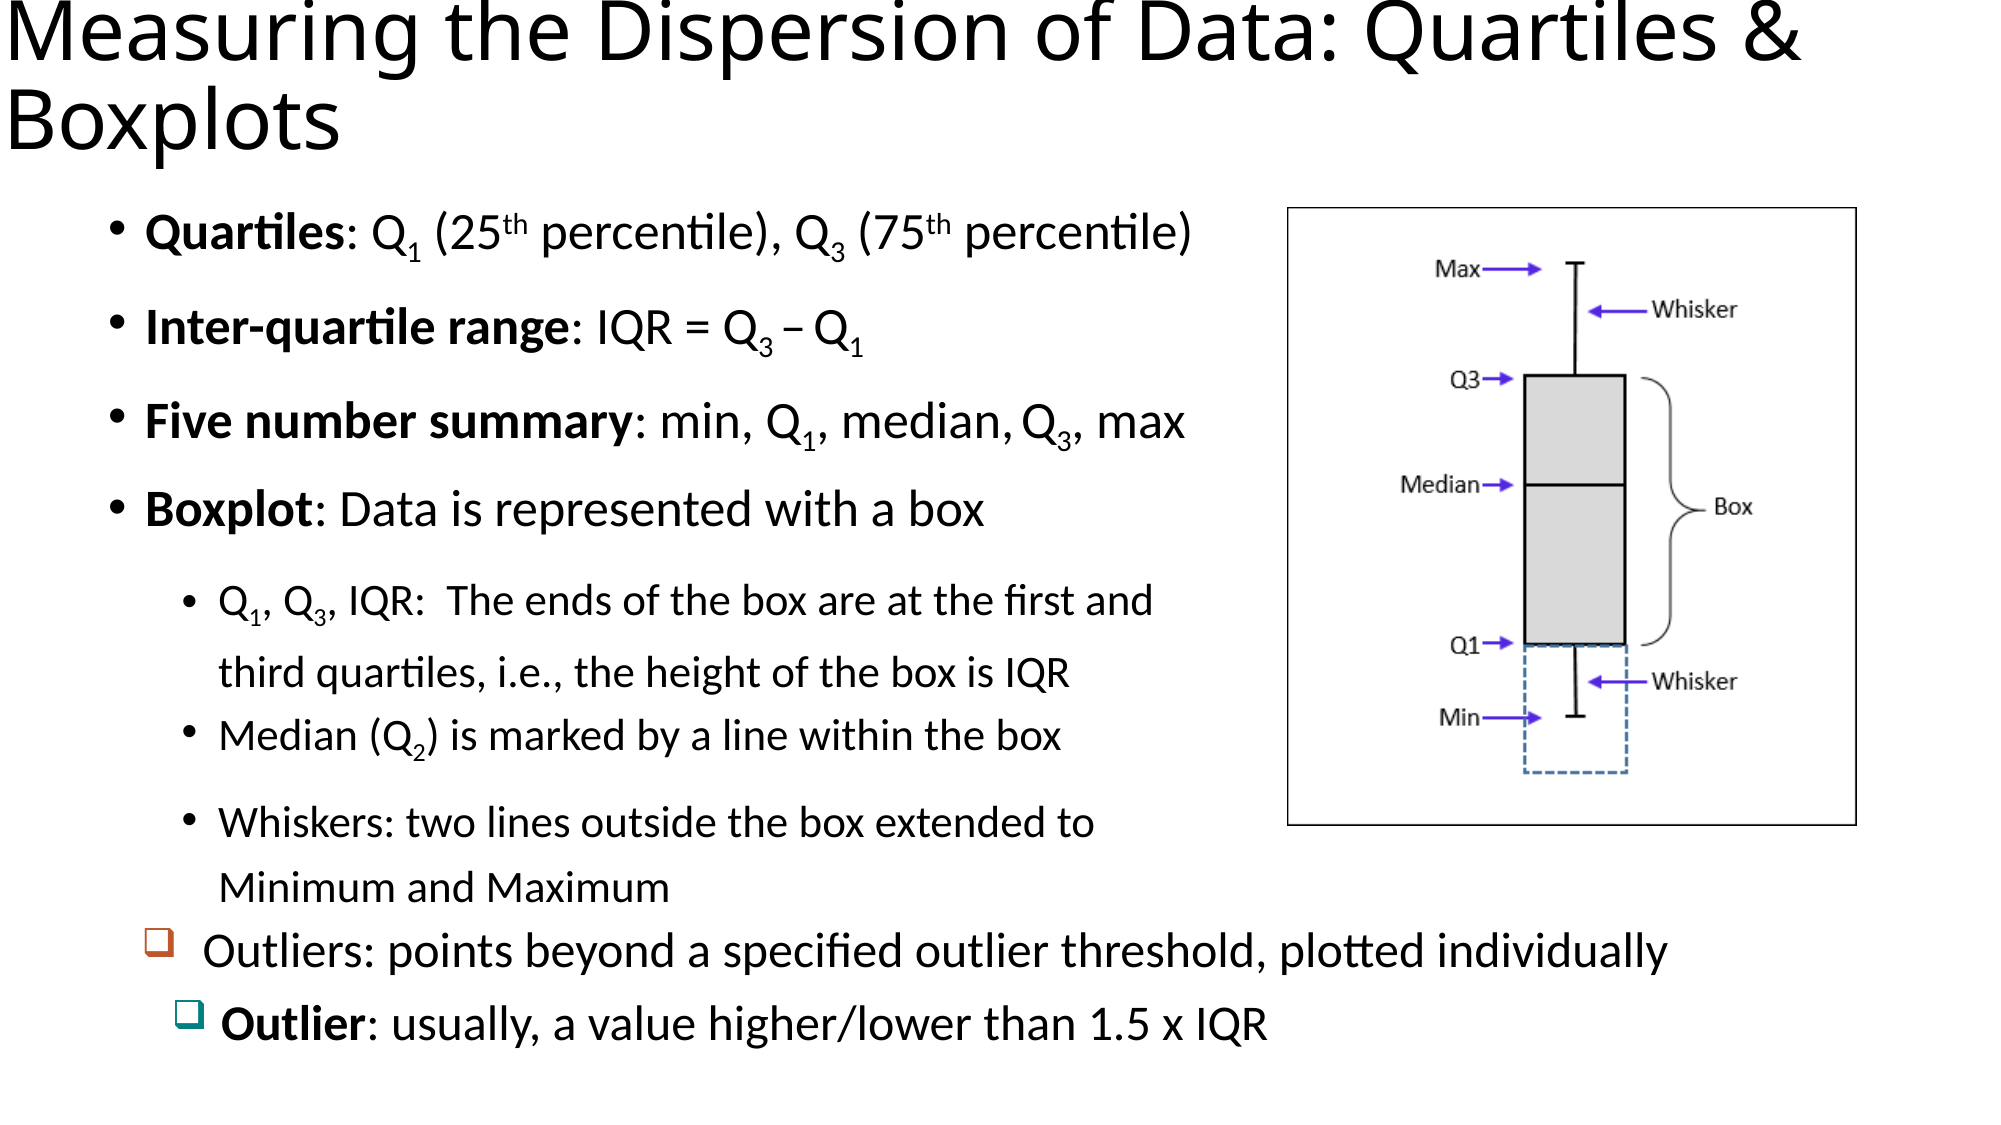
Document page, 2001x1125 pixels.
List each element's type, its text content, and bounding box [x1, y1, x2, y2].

list Quartiles: Q1 (25th percentile), Q3 (75th percentile) Inter-quartile range: IQR = Q3 – Q1 Five number summary: min, Q1, median, Q3, max Boxplot: Data is represented with a box Q1, Q3, IQR: The ends of the box are at the first and third quartiles, i.e., the height of the box is IQR Median (Q2) is marked by a line within the box Whiskers: two lines outside the box extended to Minimum and Maximum [93, 190, 1268, 898]
title Measuring the Dispersion of Data: Quartiles & Boxplots [0, 0, 2000, 156]
text_box Outliers: points beyond a specified outlier threshold, plotted individually Outlier: usually, a value higher/lower than 1.5 x IQR [93, 898, 1832, 1068]
picture [1287, 207, 1857, 826]
